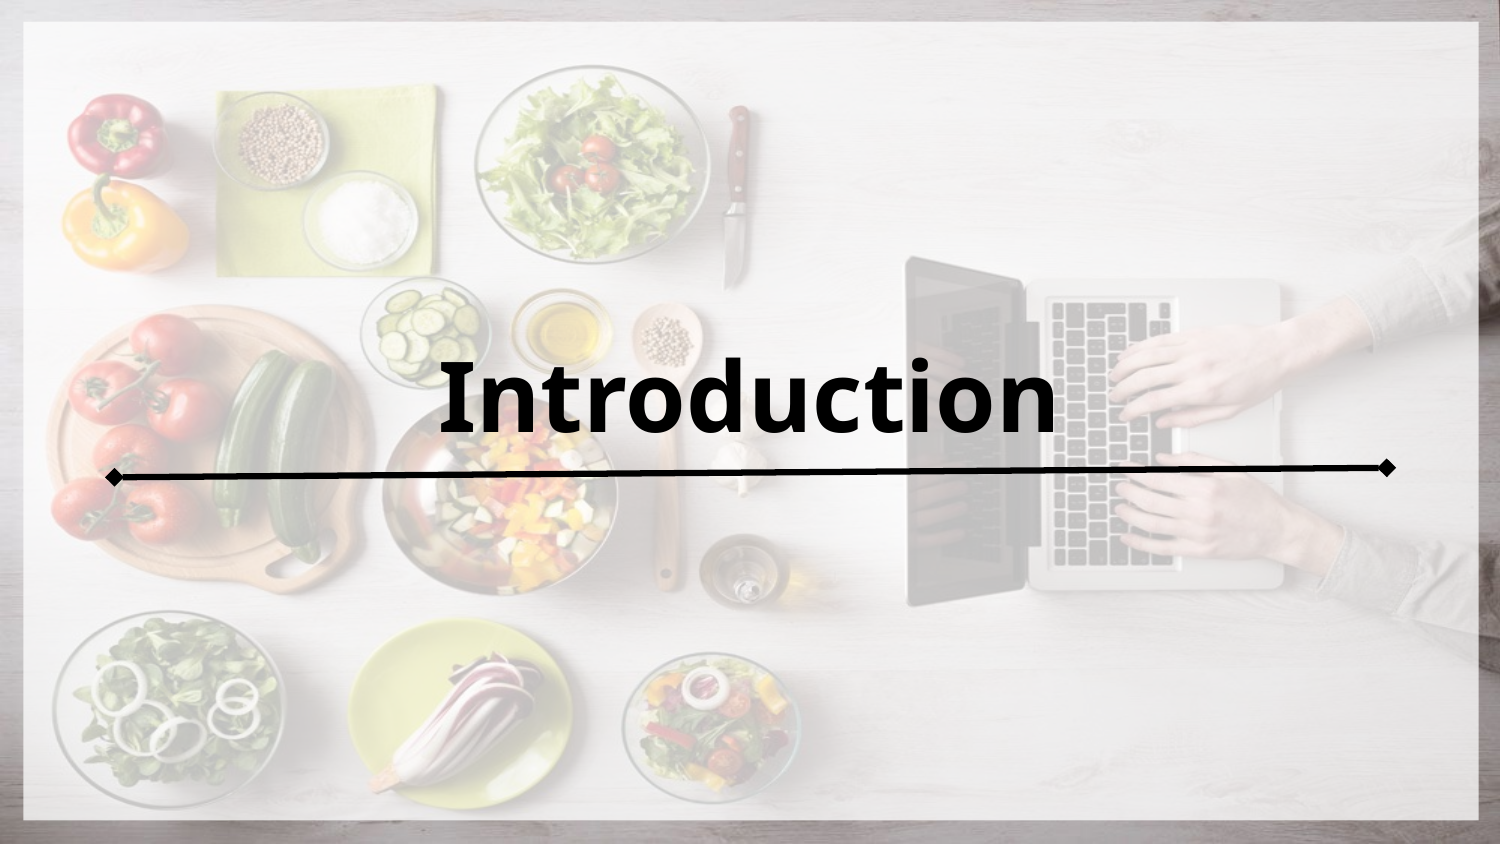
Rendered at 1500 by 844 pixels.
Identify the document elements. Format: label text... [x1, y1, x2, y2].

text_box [114, 467, 1387, 478]
text_box Introduction [423, 319, 1077, 466]
text_box [23, 21, 1479, 821]
picture [0, 0, 1500, 844]
